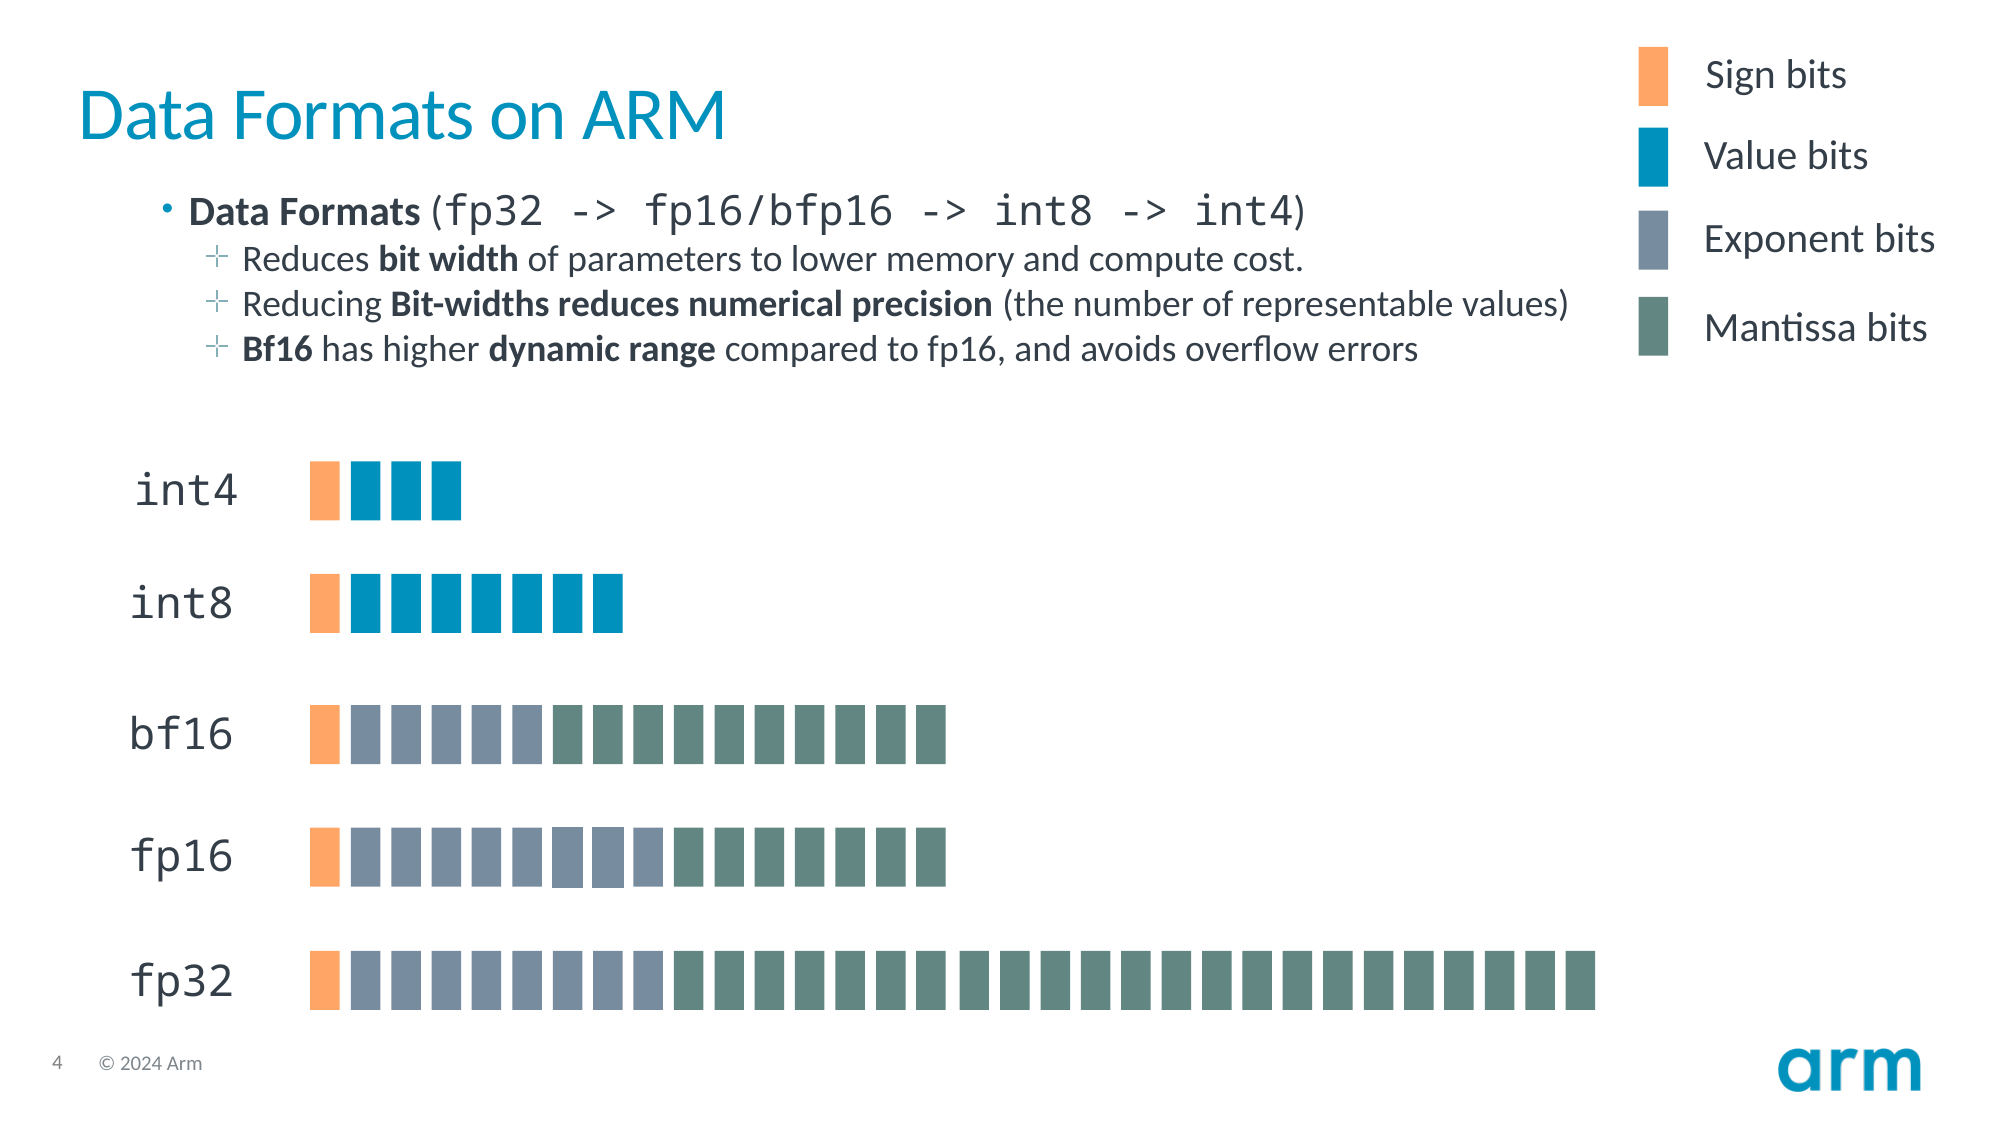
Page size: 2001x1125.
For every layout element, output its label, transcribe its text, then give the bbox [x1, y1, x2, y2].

text_box [431, 460, 462, 521]
text_box [1638, 296, 1669, 300]
picture [206, 245, 228, 267]
text_box [875, 950, 907, 1011]
text_box [471, 827, 502, 888]
text_box [834, 827, 866, 888]
text_box [592, 950, 624, 1011]
text_box [390, 950, 422, 1011]
text_box [713, 704, 745, 765]
text_box [552, 827, 583, 888]
text_box [1241, 950, 1273, 1011]
text_box [350, 460, 381, 521]
text_box [794, 704, 825, 765]
text_box [511, 573, 543, 634]
text_box [875, 827, 907, 888]
text_box [471, 704, 502, 765]
text_box [511, 950, 543, 1011]
picture [206, 290, 228, 312]
text_box [471, 573, 502, 634]
text_box [1403, 950, 1435, 1011]
text_box [754, 704, 785, 765]
text_box [1322, 950, 1354, 1011]
text_box [1484, 950, 1515, 1011]
text_box [834, 704, 866, 765]
text_box [431, 827, 462, 888]
text_box [713, 950, 745, 1011]
text_box [1565, 950, 1596, 1011]
text_box [309, 460, 341, 521]
text_box int8 [129, 580, 270, 628]
text_box [390, 573, 422, 634]
text_box [552, 950, 583, 1011]
text_box [390, 704, 422, 765]
text_box [915, 704, 947, 765]
text_box Mantissa bits [1621, 300, 2000, 363]
text_box [632, 827, 664, 888]
text_box [309, 573, 341, 634]
text_box [958, 950, 990, 1011]
text_box [915, 827, 947, 888]
text_box [915, 950, 947, 1011]
text_box [1161, 950, 1192, 1011]
text_box [834, 950, 866, 1011]
text_box [1524, 950, 1556, 1011]
picture [206, 335, 228, 357]
text_box [471, 950, 502, 1011]
text_box [592, 704, 624, 765]
text_box [350, 827, 381, 888]
text_box [999, 950, 1031, 1011]
text_box [511, 704, 543, 765]
text_box Exponent bits [1621, 210, 1963, 273]
text_box [632, 950, 664, 1011]
text_box [673, 950, 704, 1011]
text_box [350, 704, 381, 765]
title Data Formats on ARM [78, 78, 1922, 186]
text_box fp16 [128, 833, 270, 881]
text_box [1443, 950, 1475, 1011]
text_box [511, 827, 543, 888]
text_box int4 [133, 467, 274, 515]
text_box [1080, 950, 1111, 1011]
text_box [1282, 950, 1313, 1011]
text_box [673, 827, 704, 888]
text_box Value bits [1621, 127, 1893, 191]
text_box [632, 704, 664, 765]
text_box [1040, 950, 1071, 1011]
text_box [1120, 950, 1152, 1011]
text_box [794, 827, 825, 888]
text_box [754, 827, 785, 888]
text_box [309, 950, 341, 1011]
text_box [309, 704, 341, 765]
text_box [431, 704, 462, 765]
text_box [1363, 950, 1394, 1011]
text_box [592, 573, 624, 634]
text_box fp32 [128, 958, 270, 1006]
text_box [713, 827, 745, 888]
text_box [875, 704, 907, 765]
text_box [350, 950, 381, 1011]
text_box [754, 950, 785, 1011]
text_box [673, 704, 704, 765]
text_box bf16 [128, 711, 270, 759]
text_box [794, 950, 825, 1011]
text_box [592, 827, 624, 888]
text_box [1201, 950, 1233, 1011]
text_box [552, 573, 583, 634]
text_box [431, 573, 462, 634]
text_box [431, 950, 462, 1011]
text_box [350, 573, 381, 634]
text_box Data Formats (fp32 -> fp16/bfp16 -> int8 -> int4) Reduces bit width of parameters to lower memory and compute cost. Reducing Bit-widths reduces numerical precision (the number of representable values) Bf16 has higher dynamic range compared to fp16, and avoids overflow errors [78, 183, 1706, 391]
text_box [309, 827, 341, 888]
text_box [552, 704, 583, 765]
text_box Sign bits [1622, 46, 1862, 110]
text_box [390, 827, 422, 888]
text_box [390, 460, 422, 521]
picture [1777, 1047, 1922, 1093]
